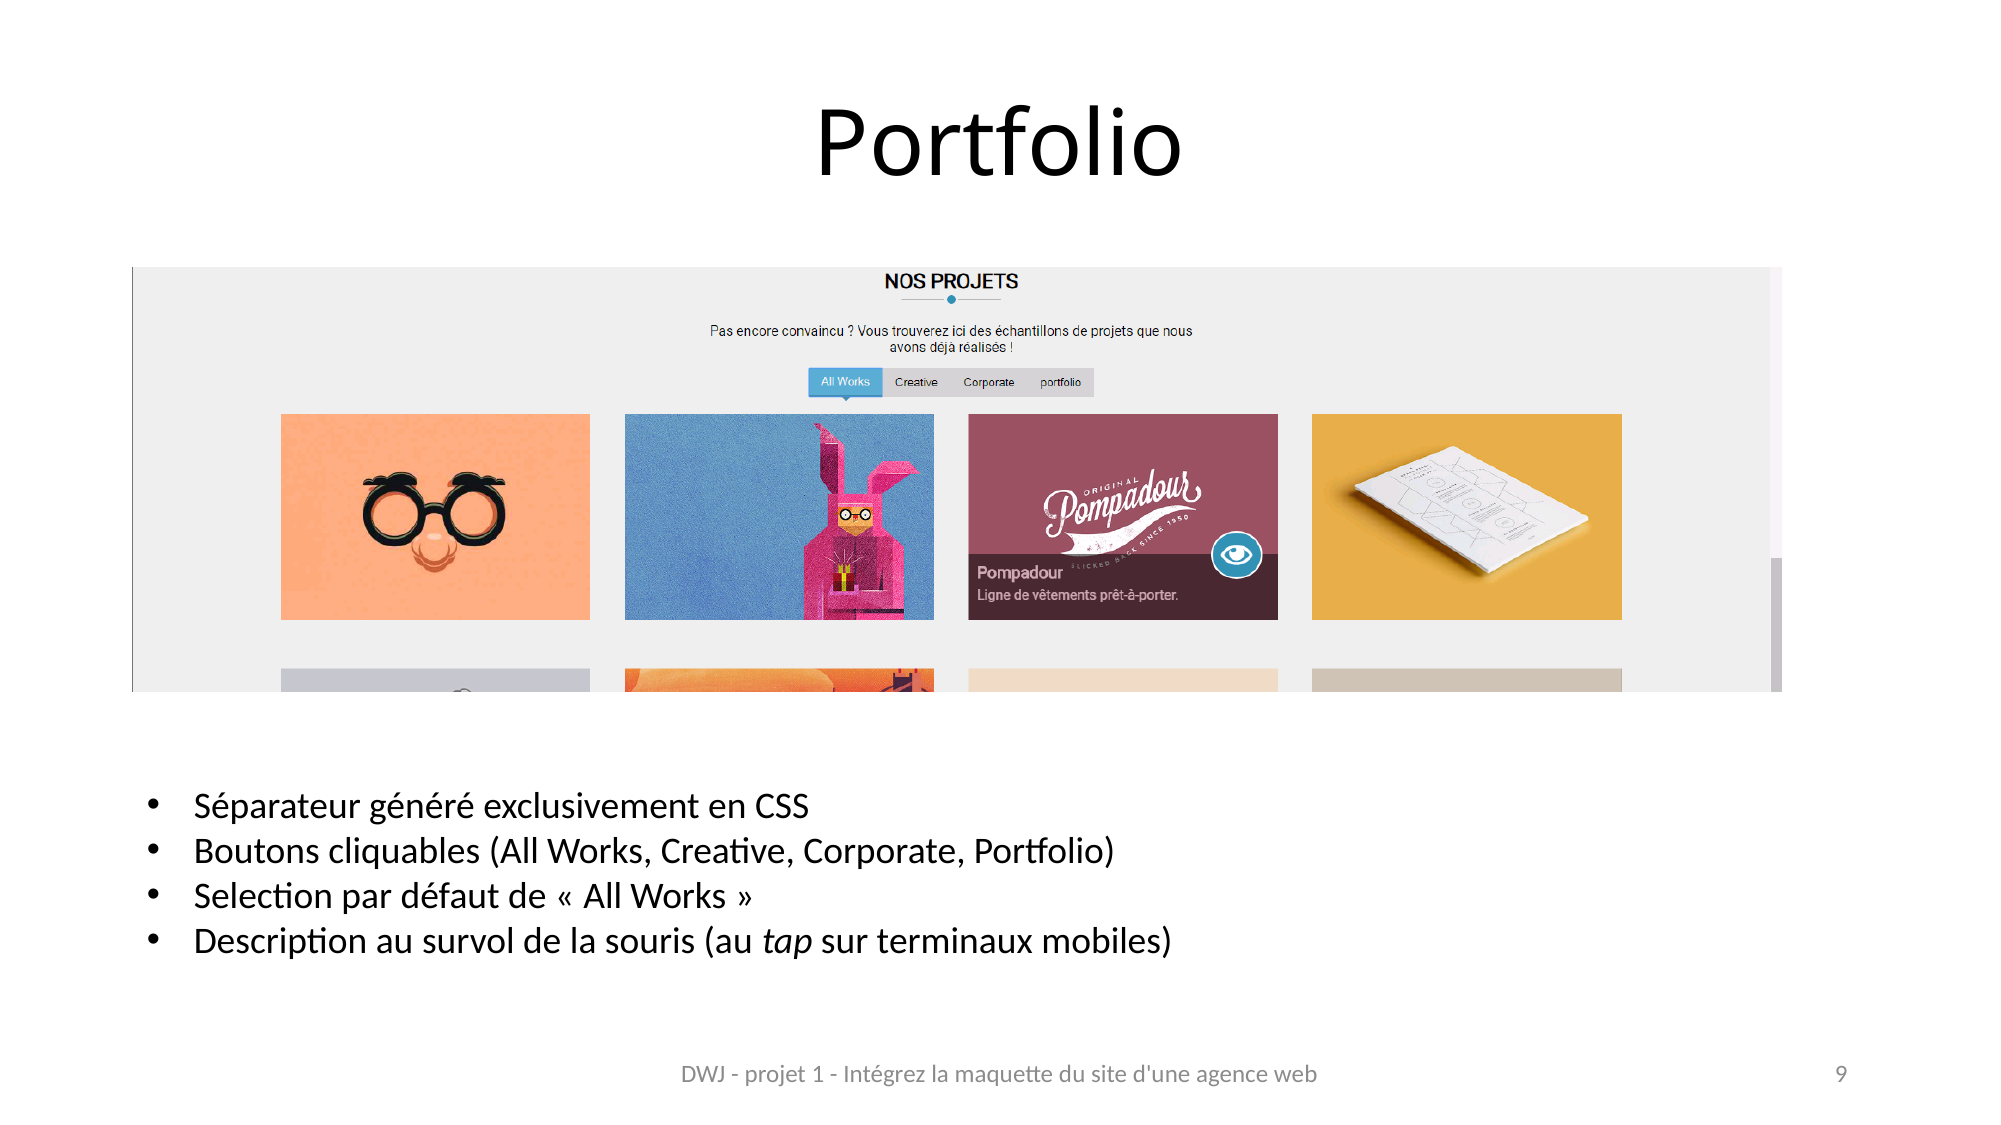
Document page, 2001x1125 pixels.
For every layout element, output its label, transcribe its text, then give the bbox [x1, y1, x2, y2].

footer DWJ - projet 1 - Intégrez la maquette du site d'une agence web [662, 1042, 1338, 1103]
text_box Séparateur généré exclusivement en CSS Boutons cliquables (All Works, Creative, Corporate, Portfolio) Selection par défaut de « All Works » Description au survol de la souris (au tap sur terminaux mobiles) [132, 773, 1858, 969]
title Portfolio [137, 59, 1863, 232]
slide_number 9 [1412, 1042, 1863, 1103]
picture [132, 267, 1783, 692]
